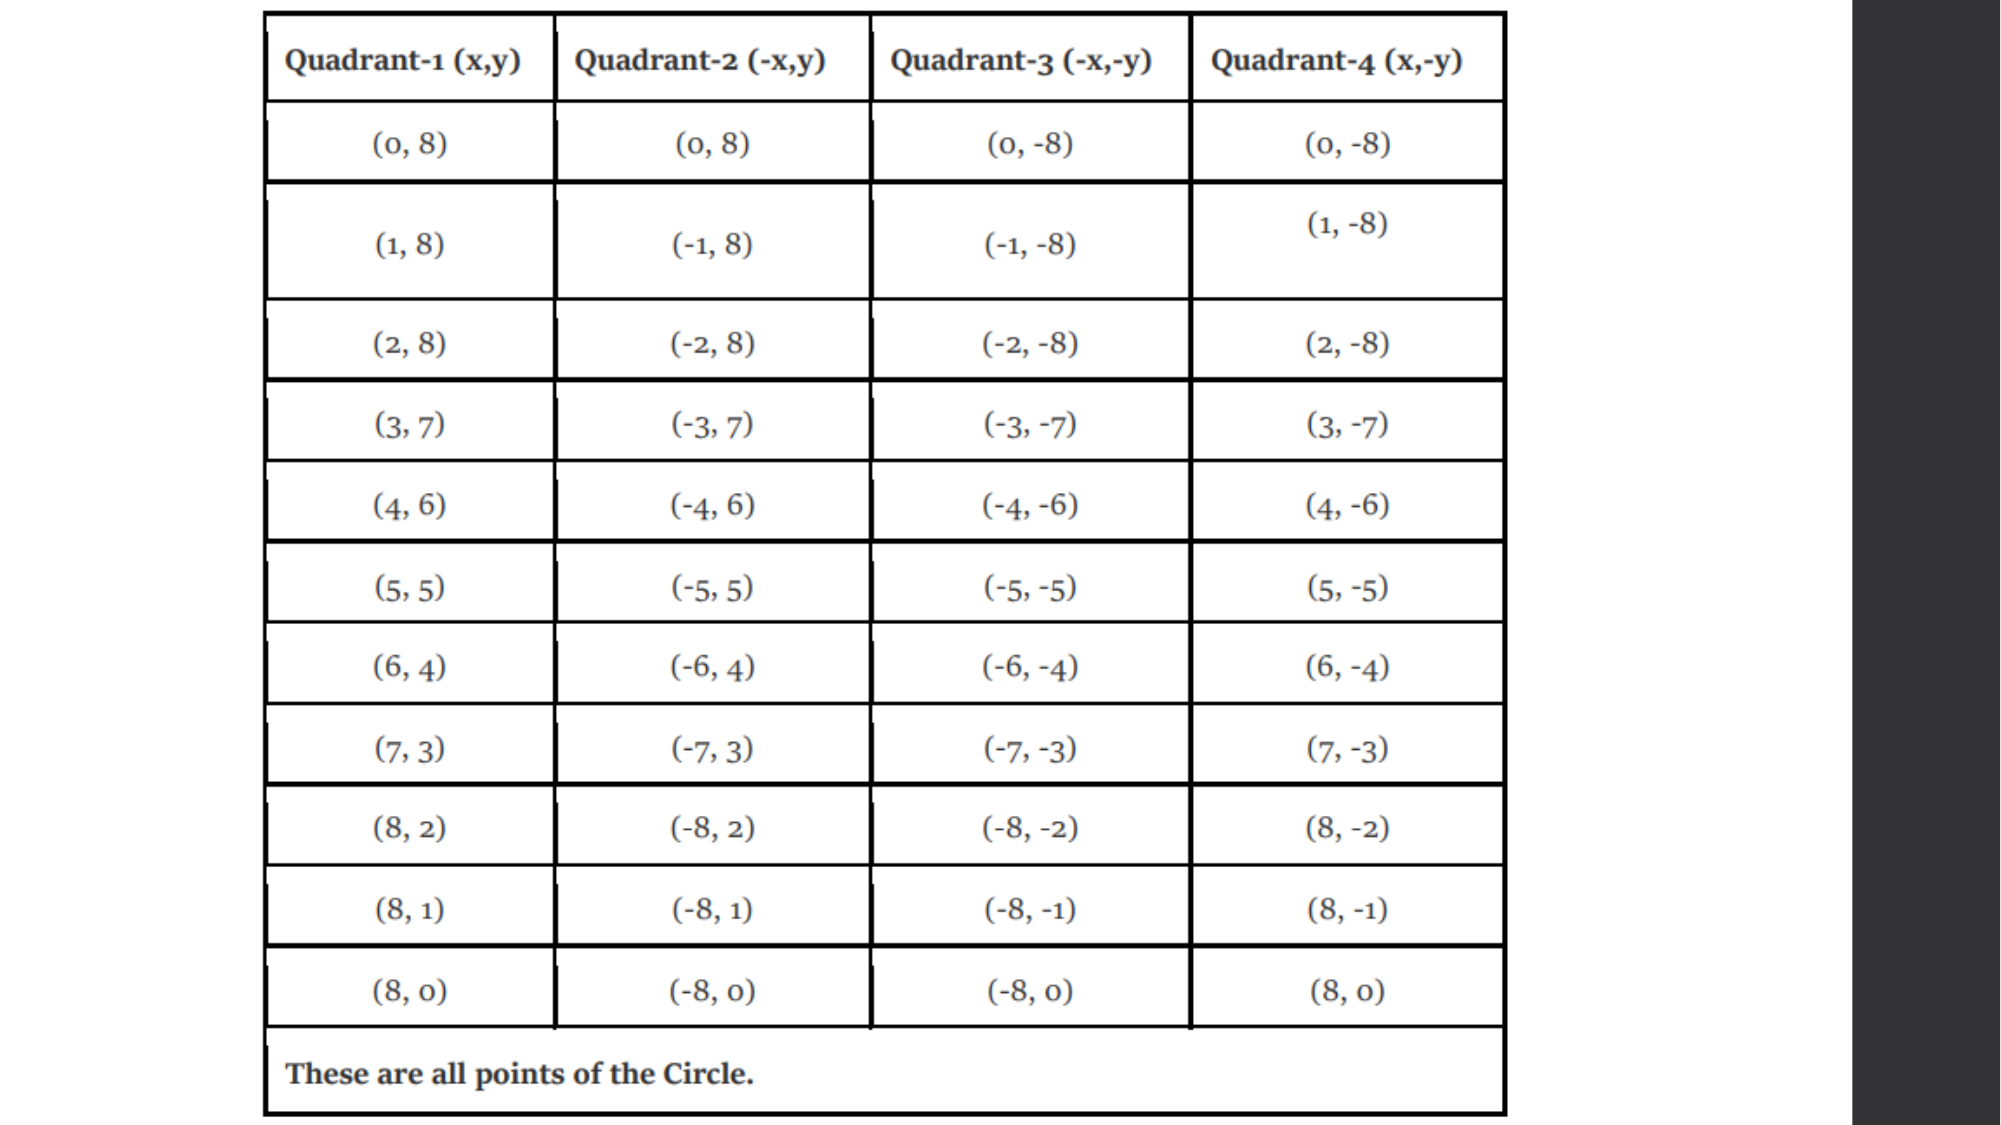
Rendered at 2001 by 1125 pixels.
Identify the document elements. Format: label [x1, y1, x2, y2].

picture [253, 0, 1520, 1125]
